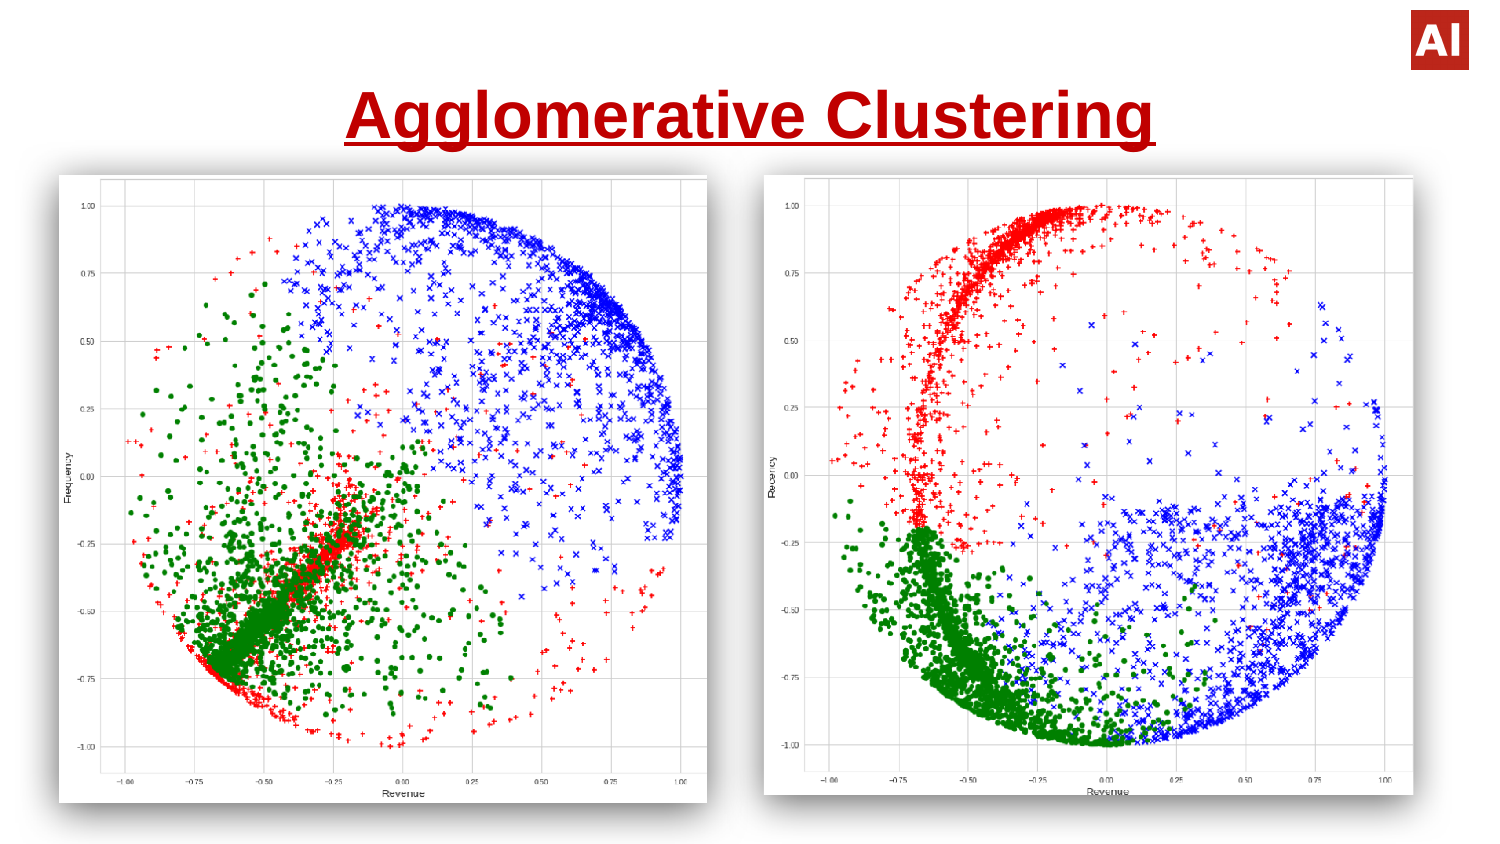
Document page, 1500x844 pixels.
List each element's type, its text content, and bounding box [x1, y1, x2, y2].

picture [58, 175, 708, 803]
picture [763, 175, 1414, 795]
title Agglomerative Clustering [51, 72, 1449, 167]
picture [1411, 10, 1469, 70]
